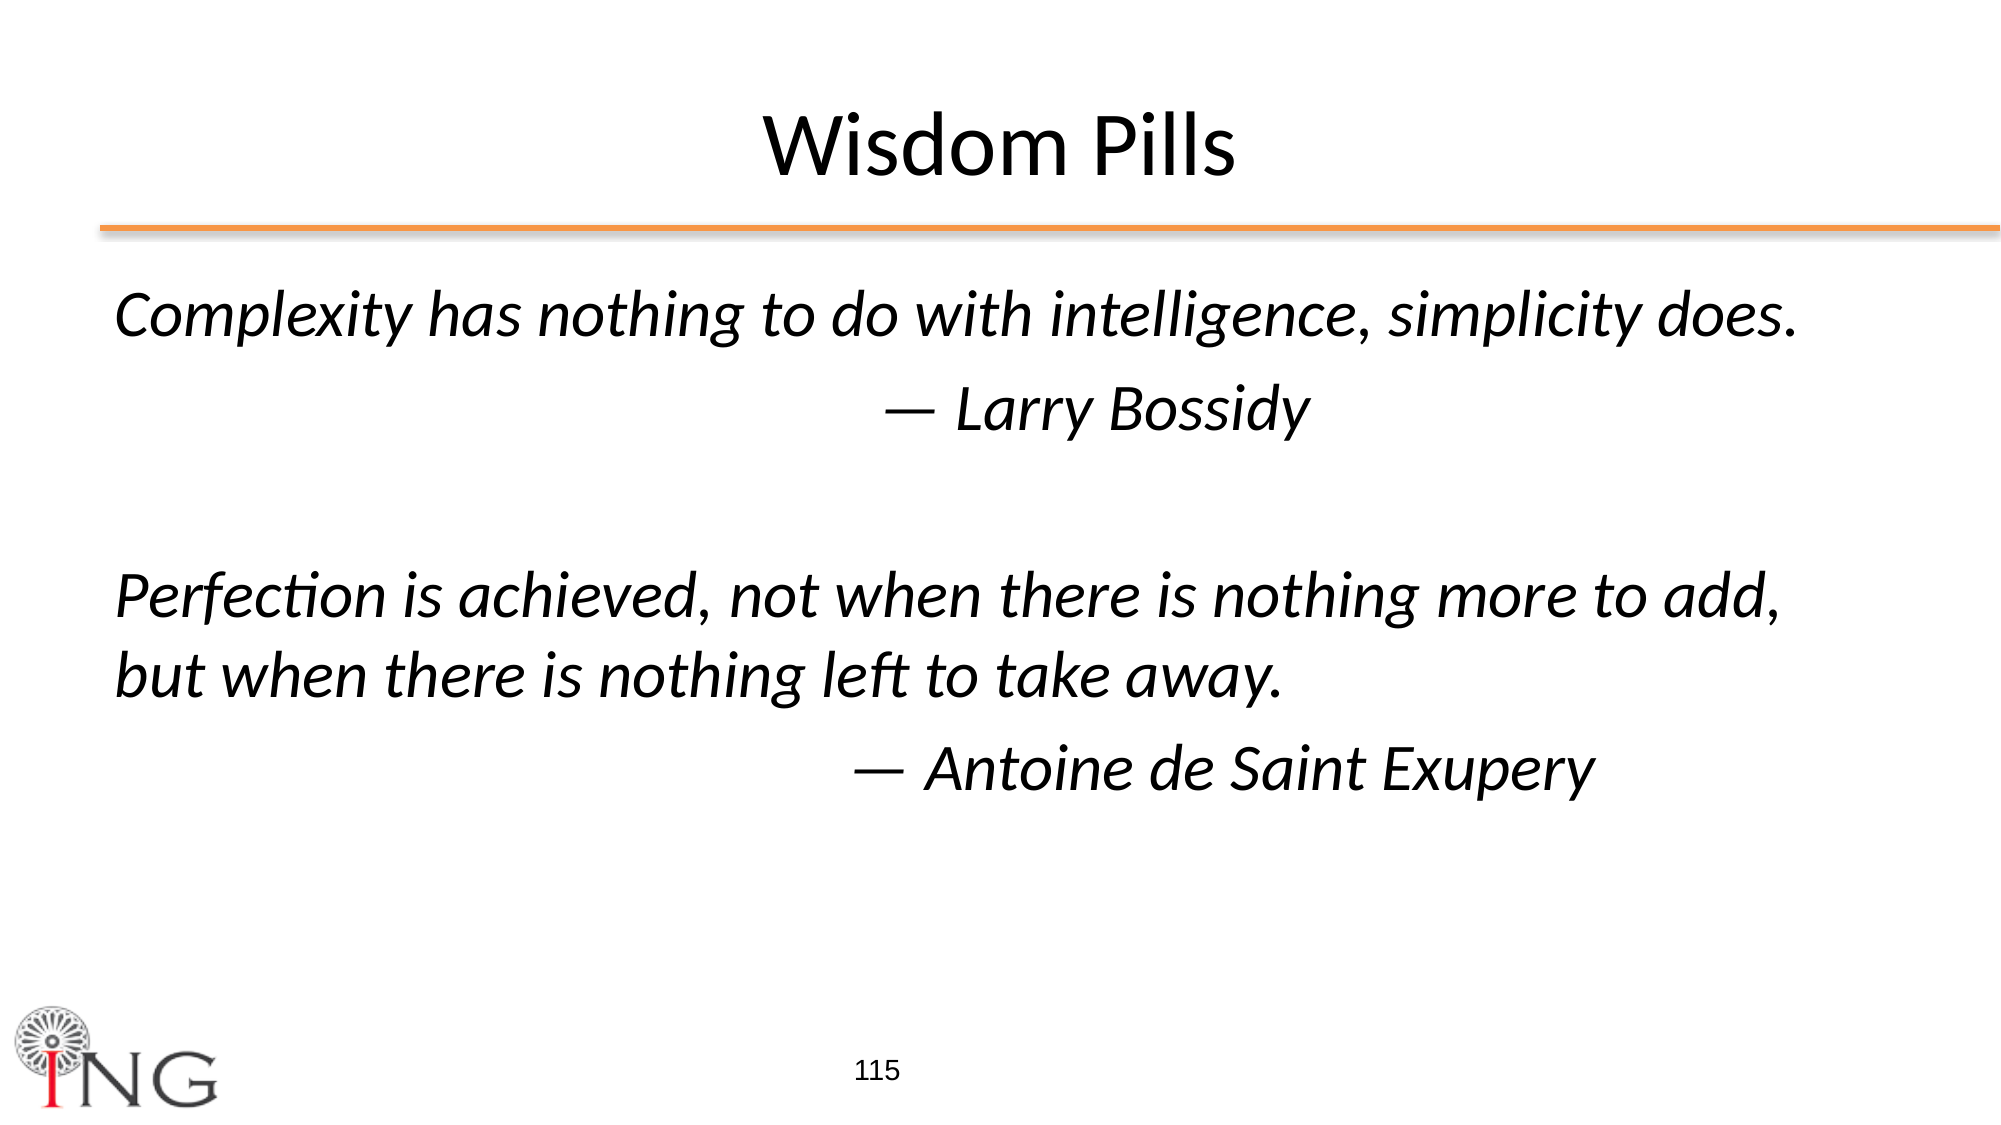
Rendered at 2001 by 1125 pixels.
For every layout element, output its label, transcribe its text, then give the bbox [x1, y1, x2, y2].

slide_number 115 [839, 1043, 1900, 1104]
list Complexity has nothing to do with intelligence, simplicity does. — Larry Bossidy Perfection is achieved, not when there is nothing more to add, but when there is nothing left to take away. — Antoine de Saint Exupery [99, 262, 1900, 1005]
title Wisdom Pills [99, 45, 1900, 233]
picture [0, 987, 244, 1125]
